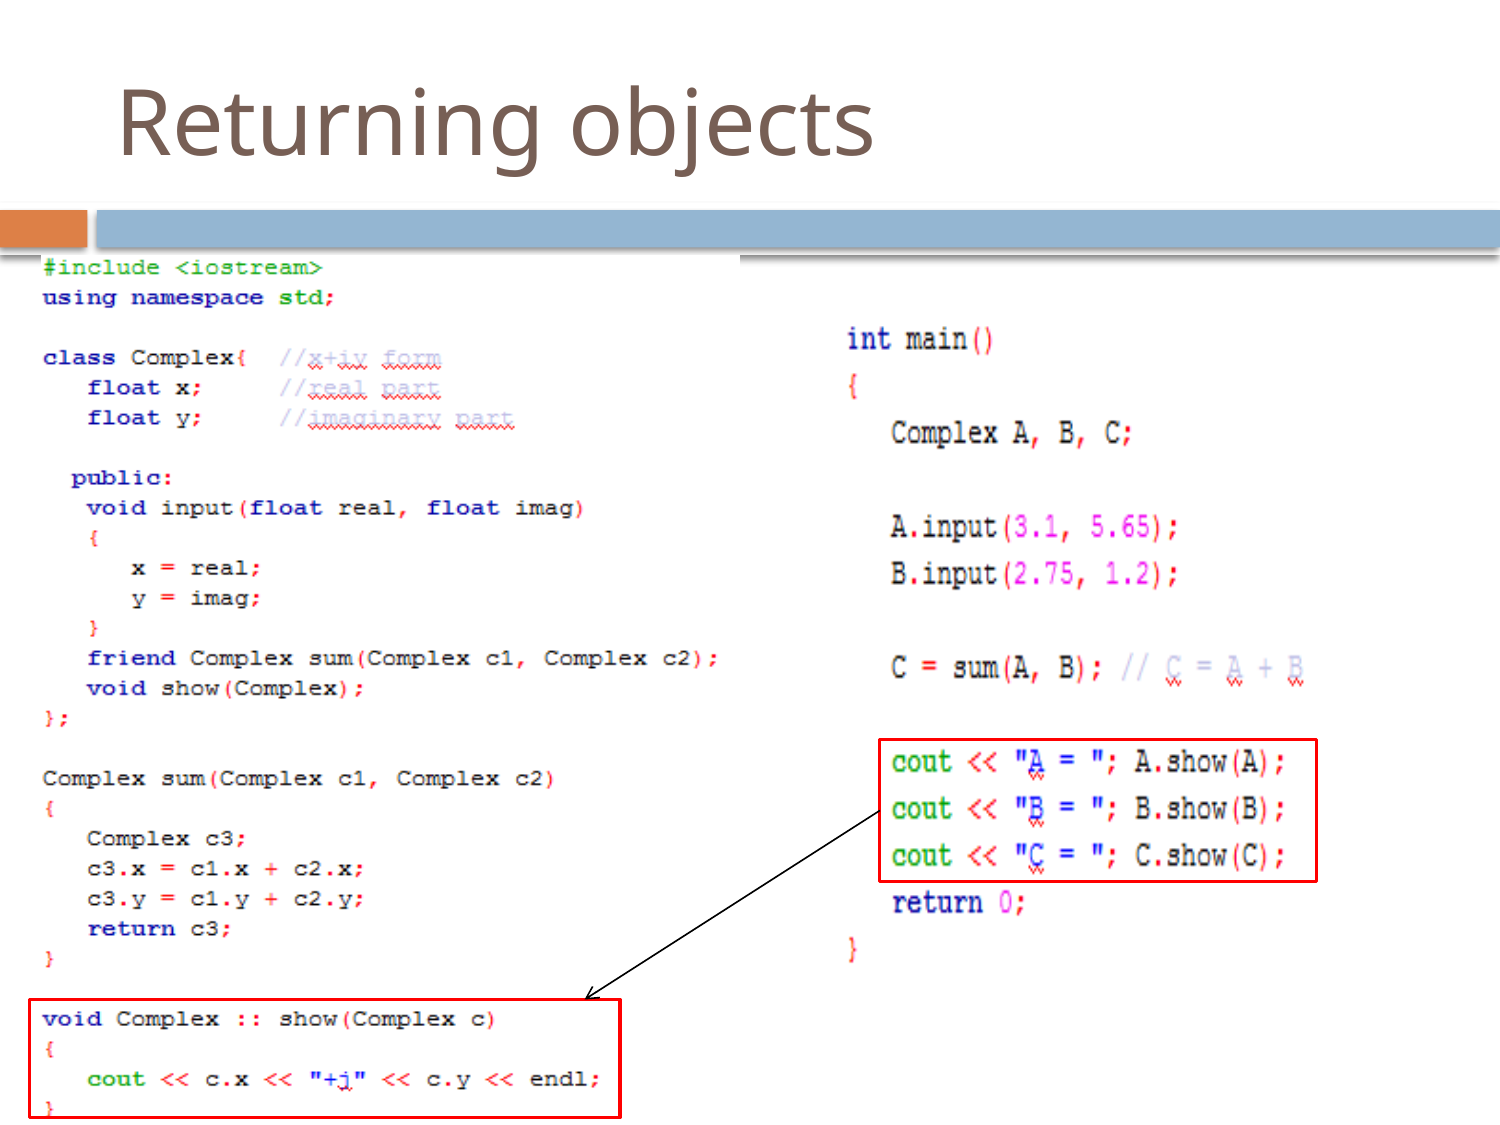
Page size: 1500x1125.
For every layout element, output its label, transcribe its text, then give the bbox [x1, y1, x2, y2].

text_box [584, 810, 881, 1000]
picture [844, 314, 1318, 989]
text_box [28, 998, 35, 1119]
picture [40, 254, 740, 1125]
title Returning objects [100, 37, 1438, 200]
